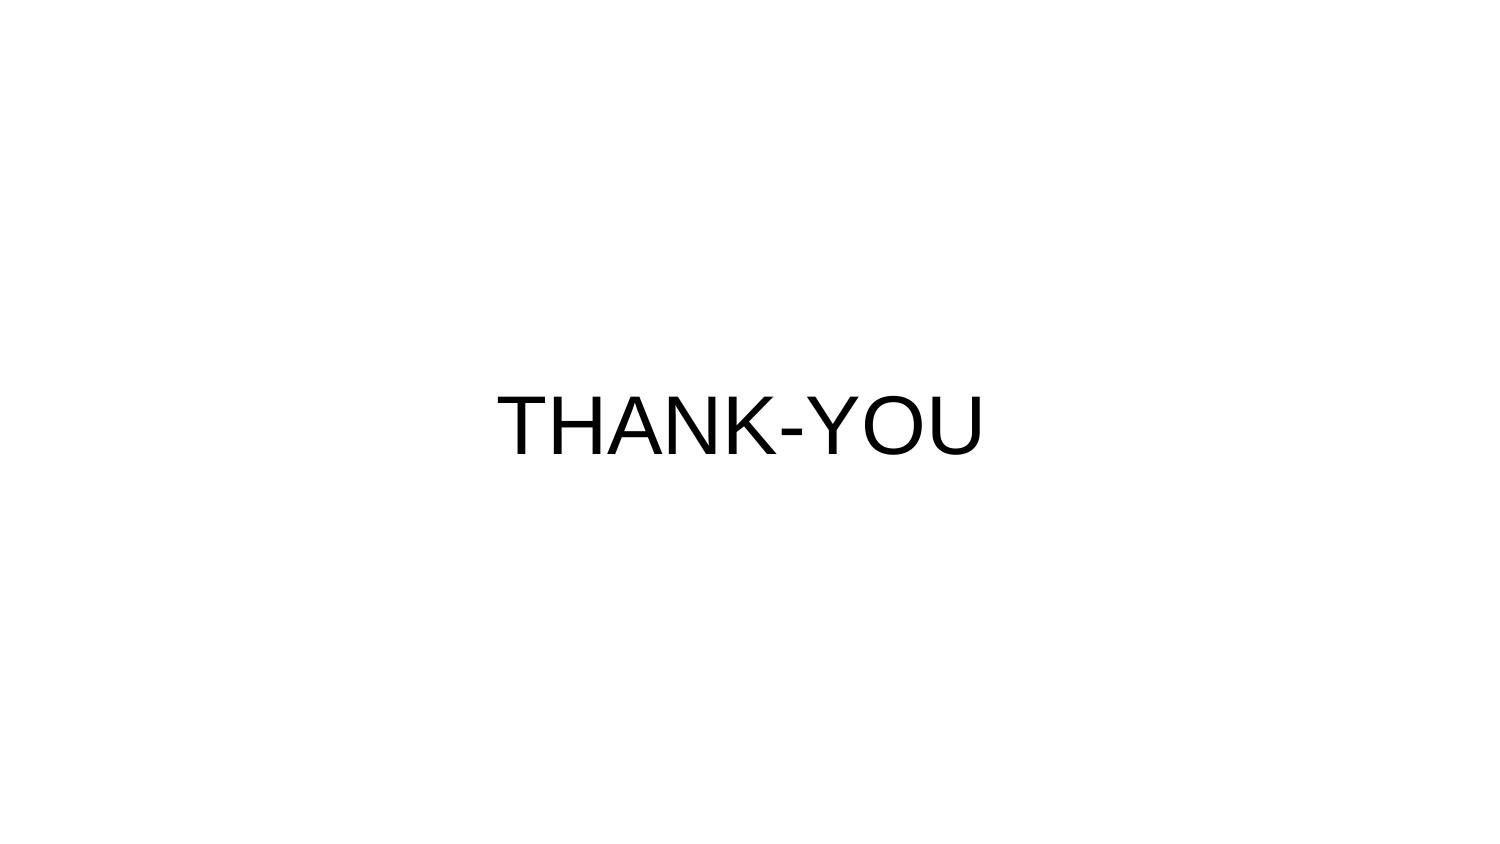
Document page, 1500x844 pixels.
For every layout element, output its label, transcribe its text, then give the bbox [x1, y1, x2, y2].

text_box THANK-YOU [481, 363, 1019, 479]
